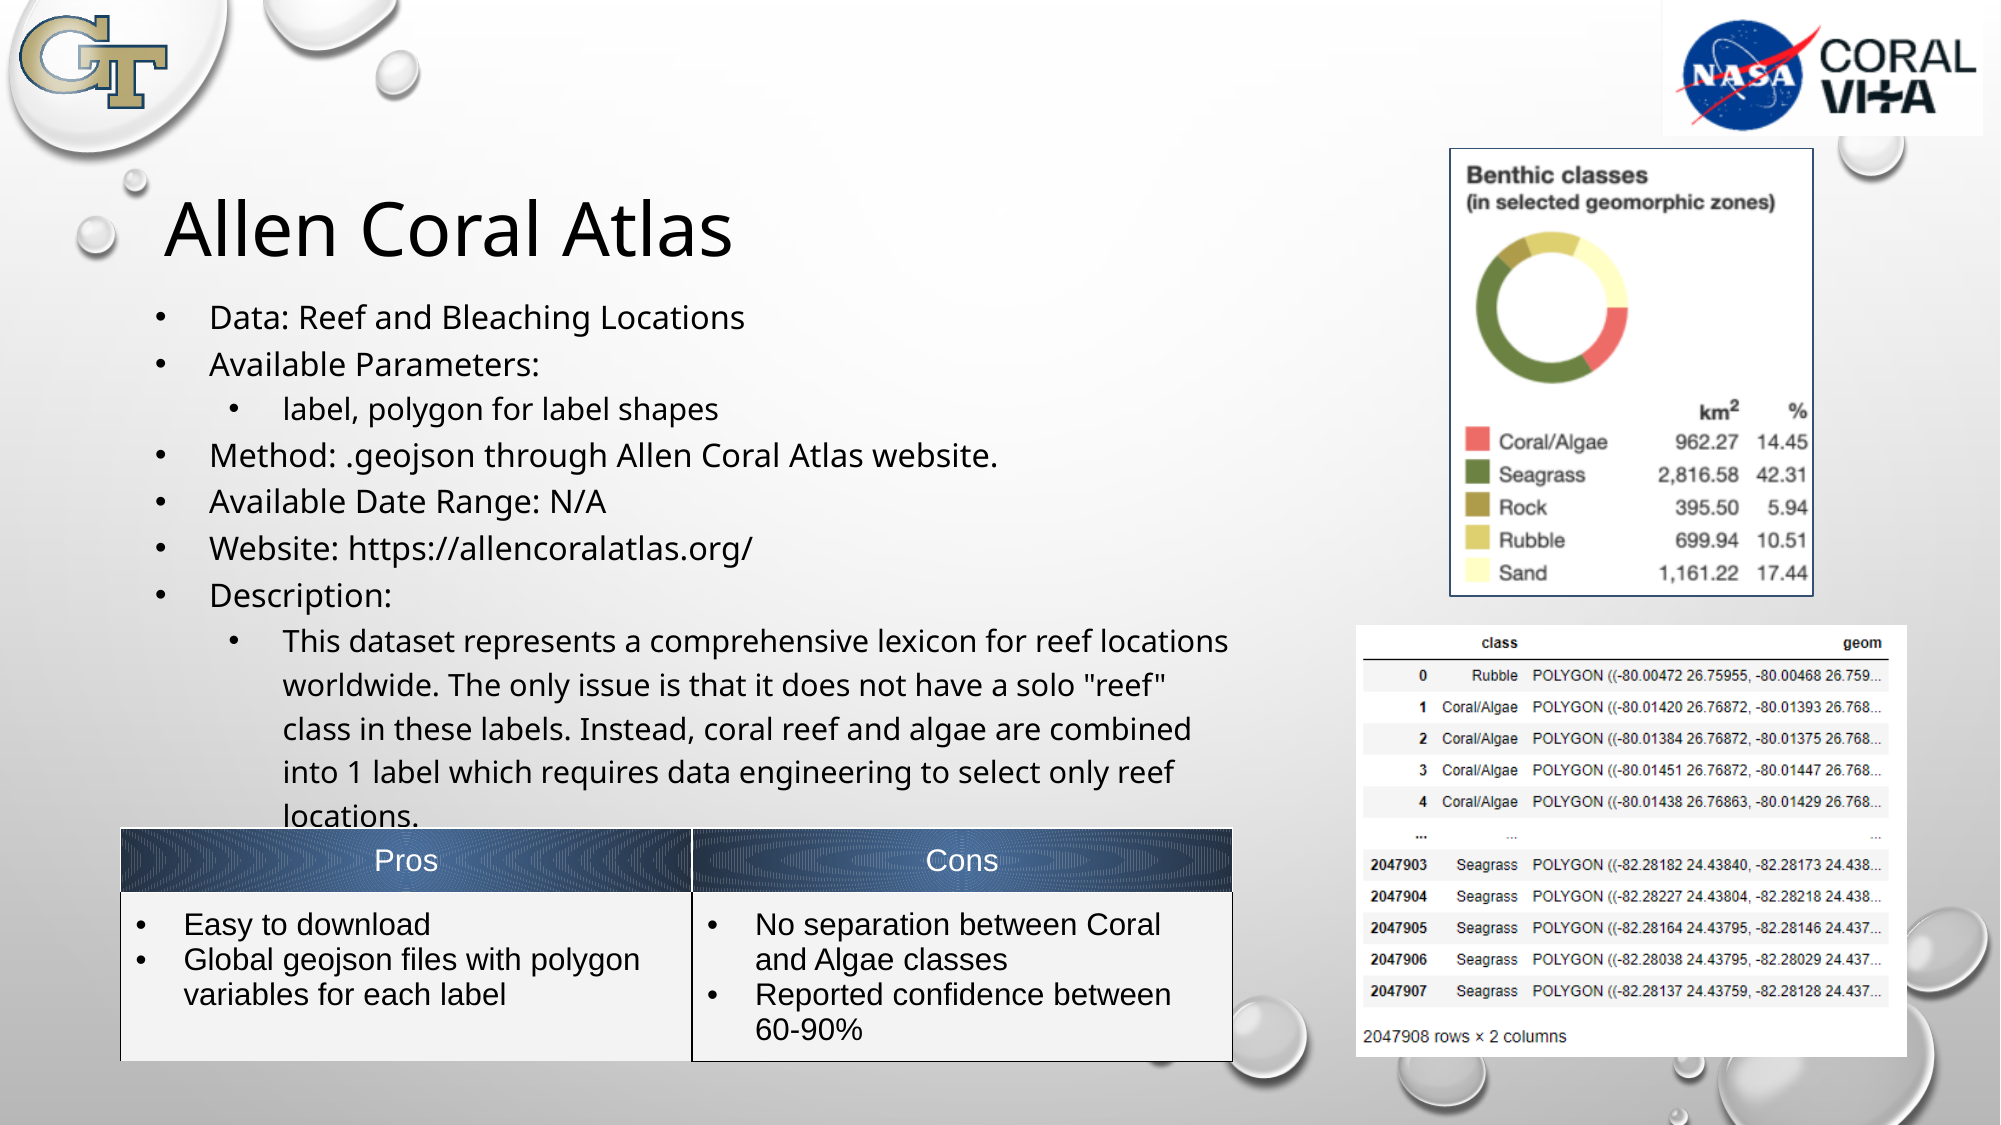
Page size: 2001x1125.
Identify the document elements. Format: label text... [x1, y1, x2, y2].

table_cell No separation between Coral and Algae classes Reported confidence between 60-90% [693, 893, 1232, 1061]
picture [0, 0, 2000, 1125]
list Data: Reef and Bleaching Locations Available Parameters: label, polygon for label shapes Method: .geojson through Allen Coral Atlas website. Available Date Range: N/A Website: https://allencoralatlas.org/ Description: This dataset represents a comprehensive lexicon for reef locations worldwide. The only issue is that it does not have a solo "reef" class in these labels. Instead, coral reef and algae are combined into 1 label which requires data engineering to select only reef locations. [120, 281, 1256, 844]
table_cell Easy to download Global geojson files with polygon variables for each label [121, 893, 691, 1061]
table_header Pros [121, 829, 691, 892]
title Allen Coral Atlas [149, 101, 1851, 364]
table_header Cons [693, 829, 1232, 892]
